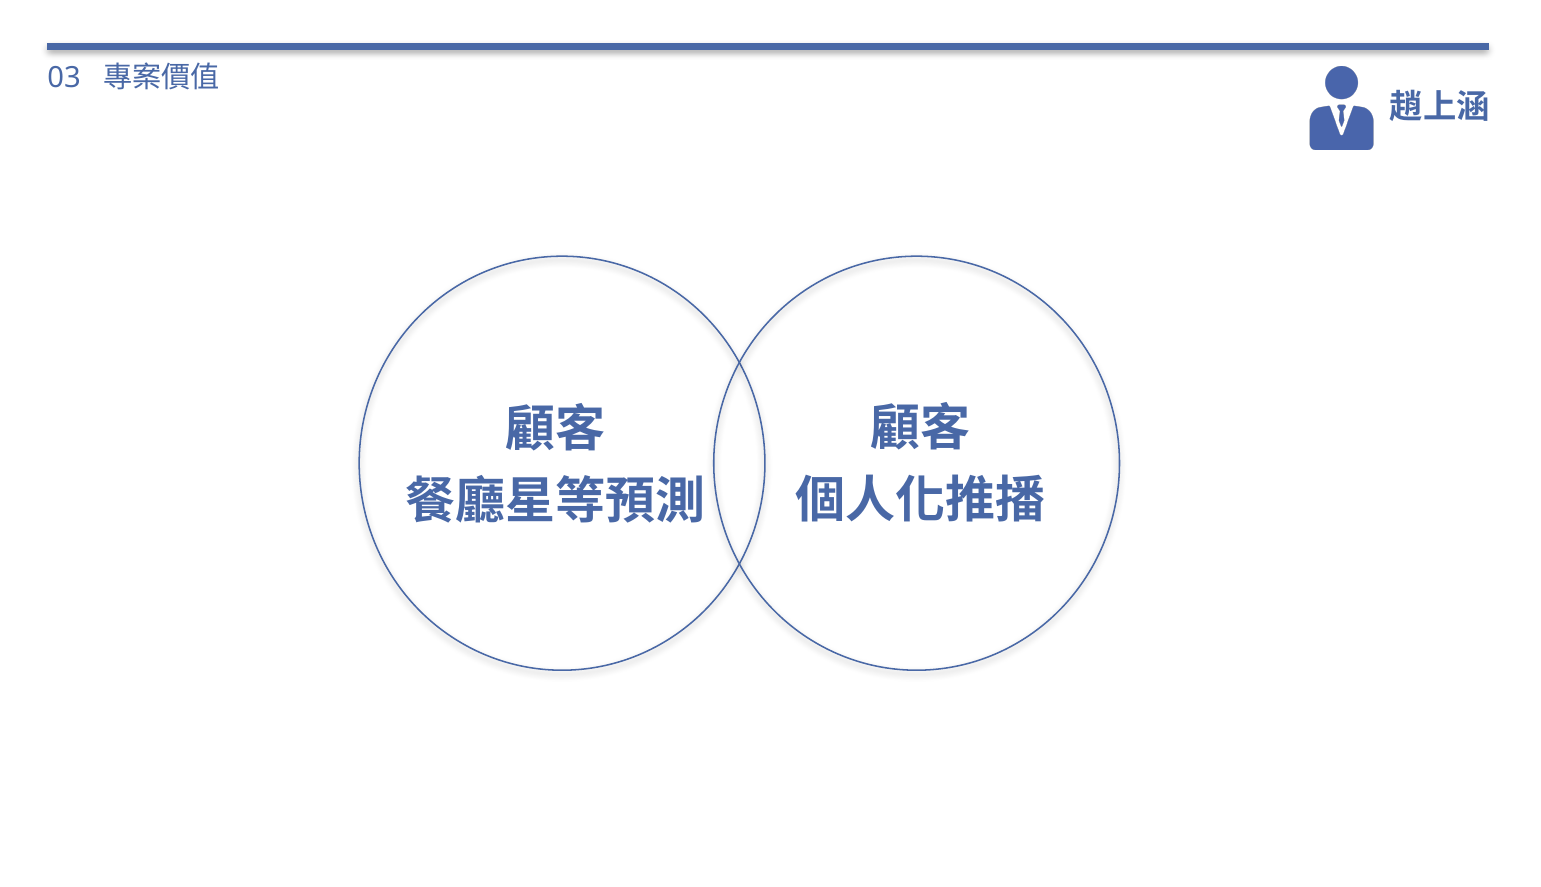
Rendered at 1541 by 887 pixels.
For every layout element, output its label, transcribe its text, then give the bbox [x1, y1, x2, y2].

picture [1299, 66, 1383, 150]
text_box [376, 255, 738, 377]
text_box 03 專案價值 [0, 50, 274, 101]
text_box 顧客 個人化推播 [746, 376, 1095, 535]
text_box 顧客 餐廳星等預測 [359, 377, 753, 536]
text_box [371, 536, 736, 671]
text_box [725, 255, 1121, 671]
text_box 趙上涵 [1386, 77, 1522, 133]
